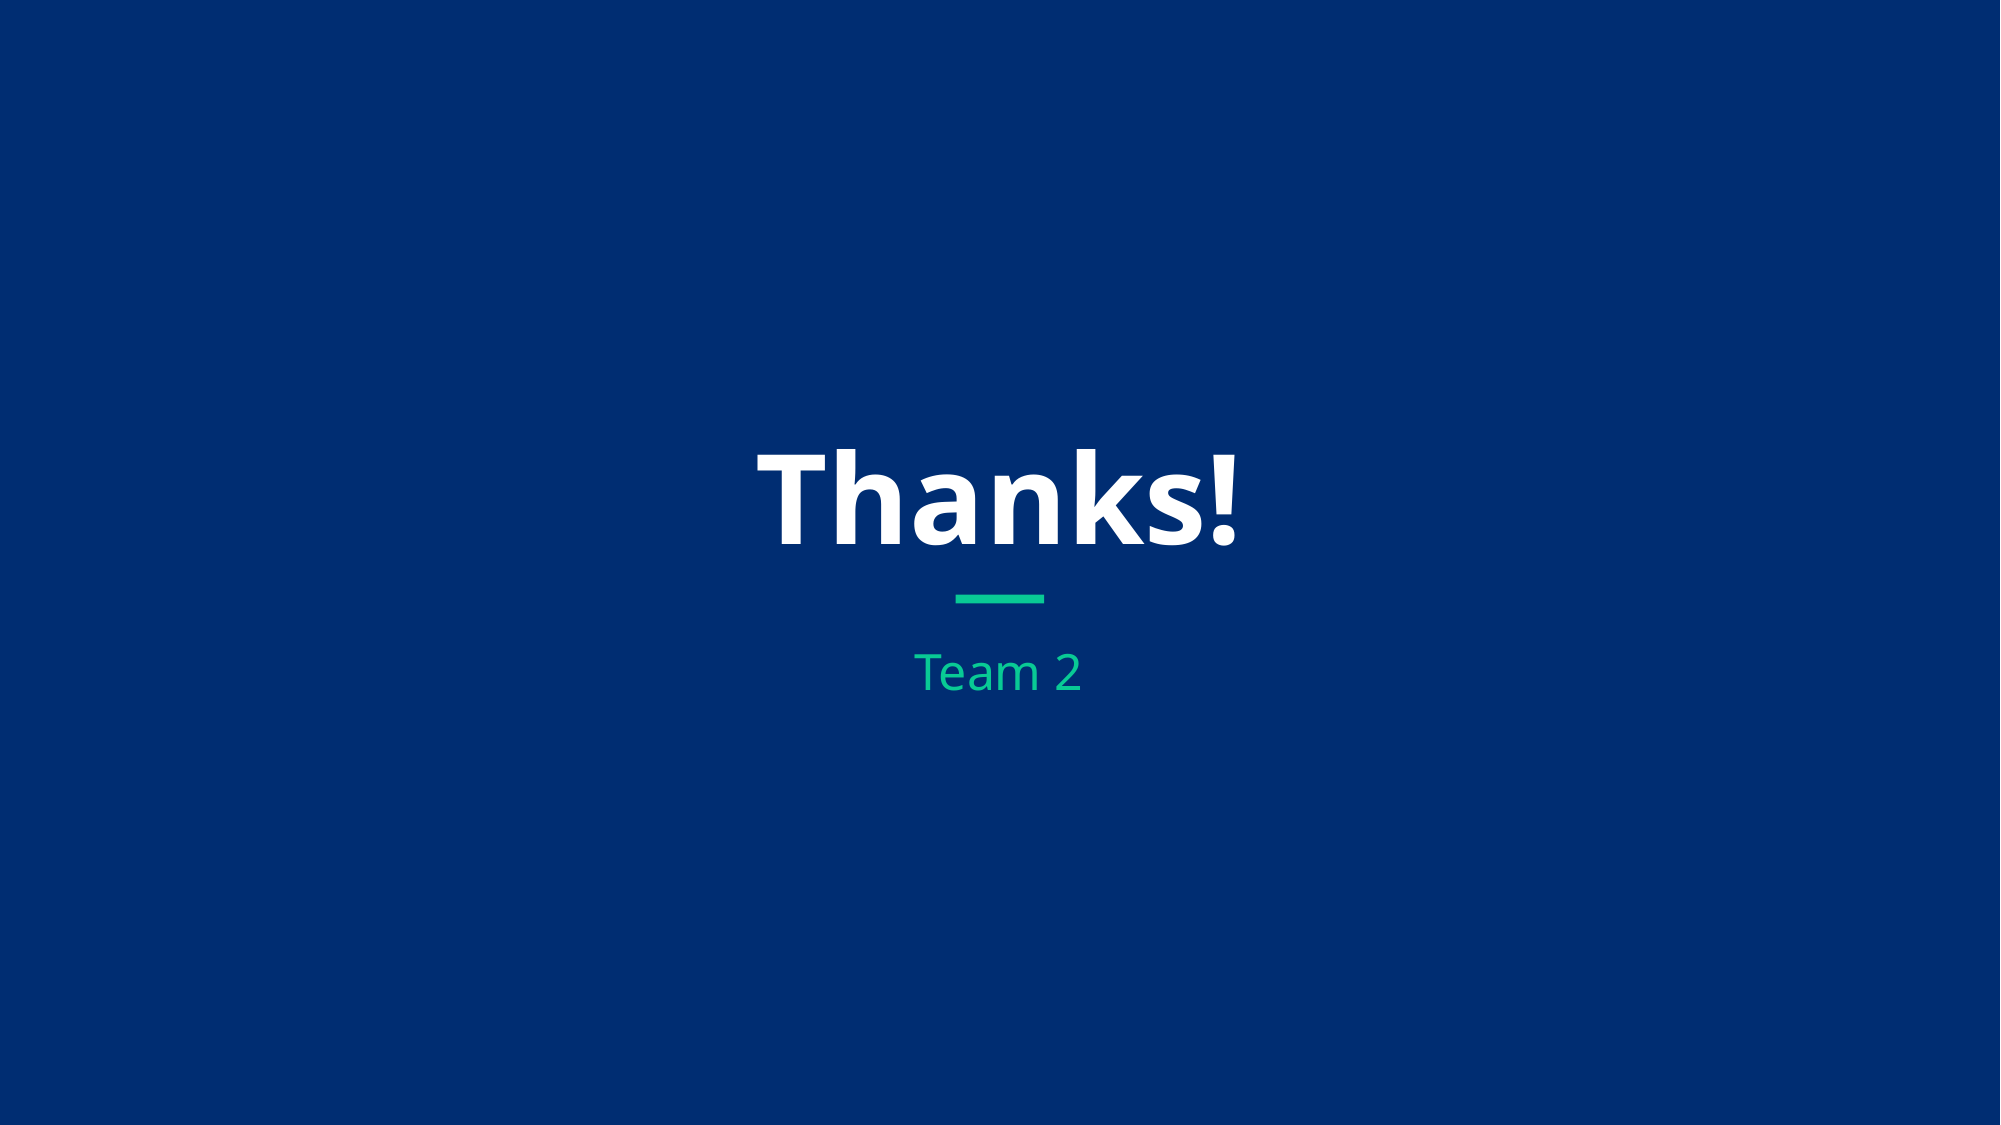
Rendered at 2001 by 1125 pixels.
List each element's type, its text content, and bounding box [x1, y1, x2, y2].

title Thanks! [136, 111, 1862, 580]
list Team 2 [136, 639, 1862, 887]
